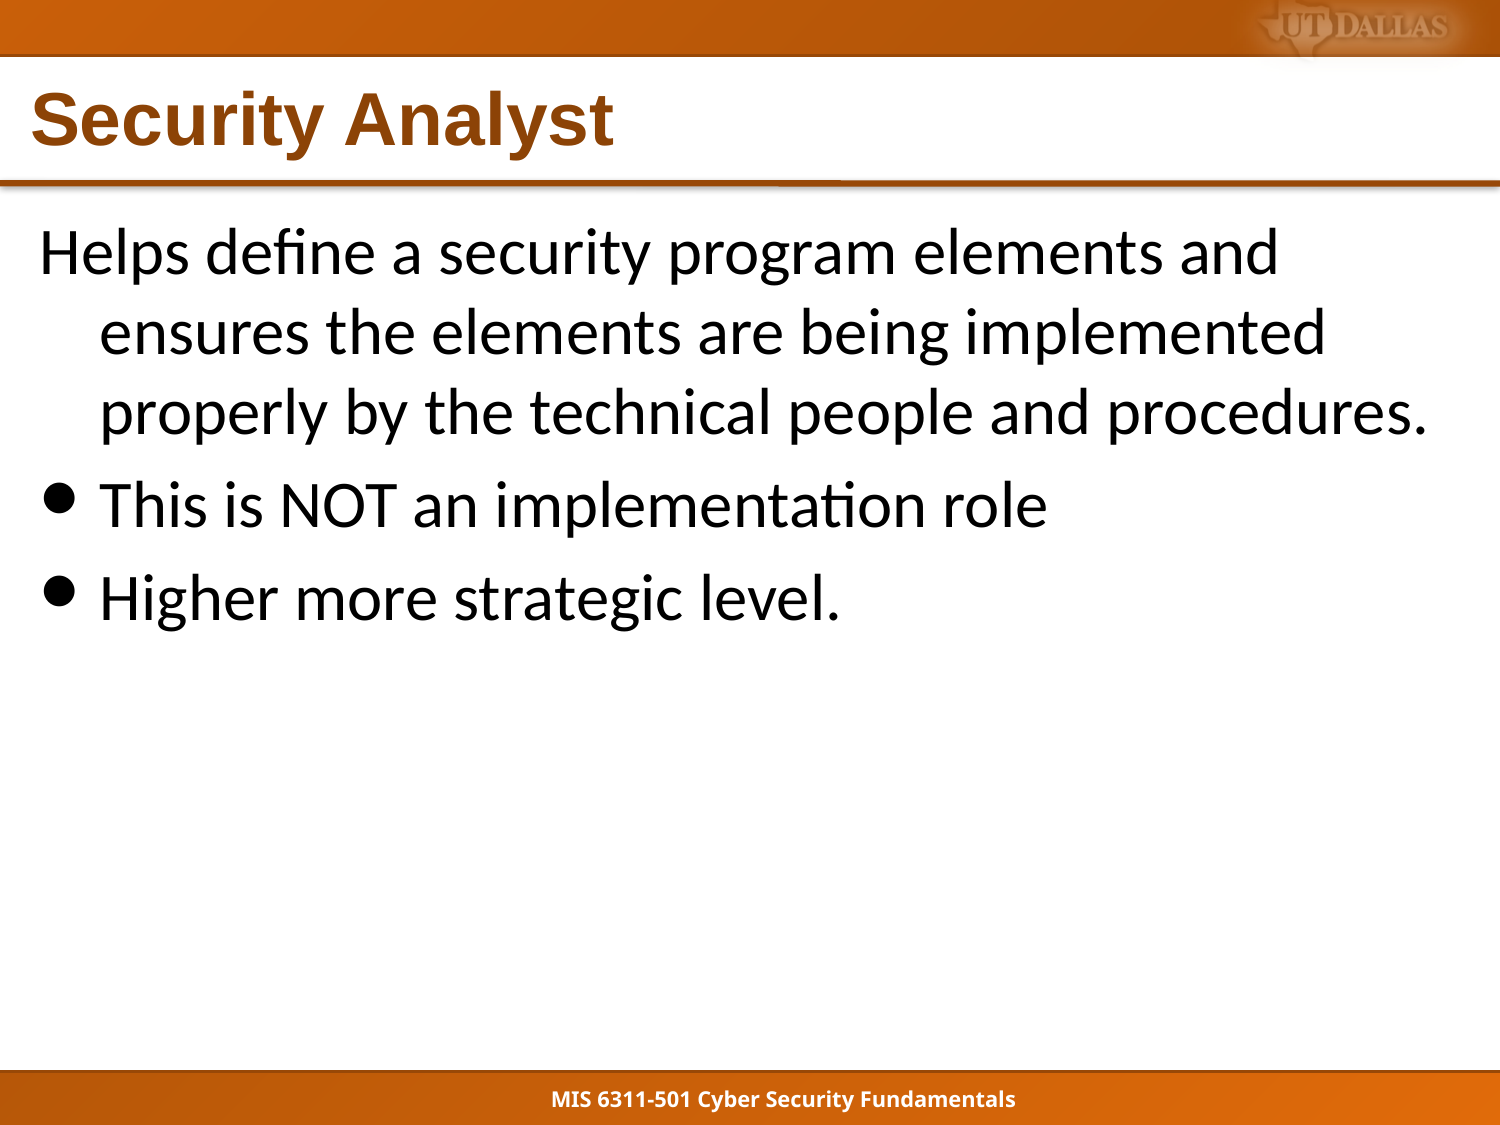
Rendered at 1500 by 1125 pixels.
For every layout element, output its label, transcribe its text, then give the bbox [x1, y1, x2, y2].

picture [1218, 0, 1500, 64]
list Helps define a security program elements and ensures the elements are being implemented properly by the technical people and procedures. This is NOT an implementation role Higher more strategic level. [24, 199, 1500, 1077]
title Security Analyst [0, 64, 1500, 178]
